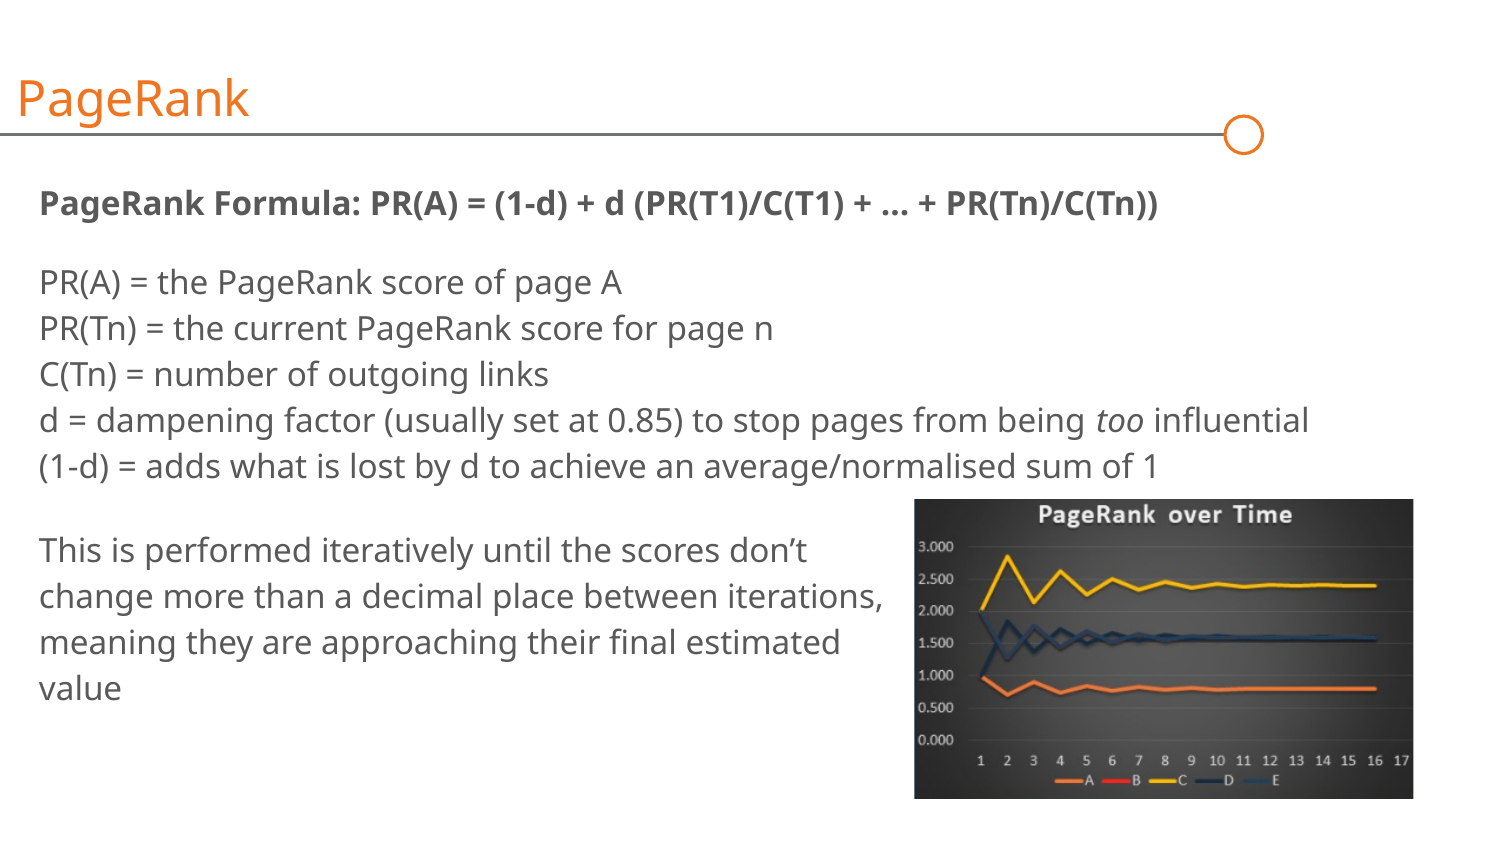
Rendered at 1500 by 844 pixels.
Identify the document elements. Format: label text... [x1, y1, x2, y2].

text_box PageRank Formula: PR(A) = (1-d) + d (PR(T1)/C(T1) + … + PR(Tn)/C(Tn)) PR(A) = the PageRank score of page A PR(Tn) = the current PageRank score for page n C(Tn) = number of outgoing links d = dampening factor (usually set at 0.85) to stop pages from being too influential (1-d) = adds what is lost by d to achieve an average/normalised sum of 1 [23, 161, 1443, 500]
list PageRank [1, 6, 1213, 135]
text_box This is performed iteratively until the scores don’t change more than a decimal place between iterations, meaning they are approaching their final estimated value [23, 508, 909, 681]
picture [914, 499, 1414, 800]
